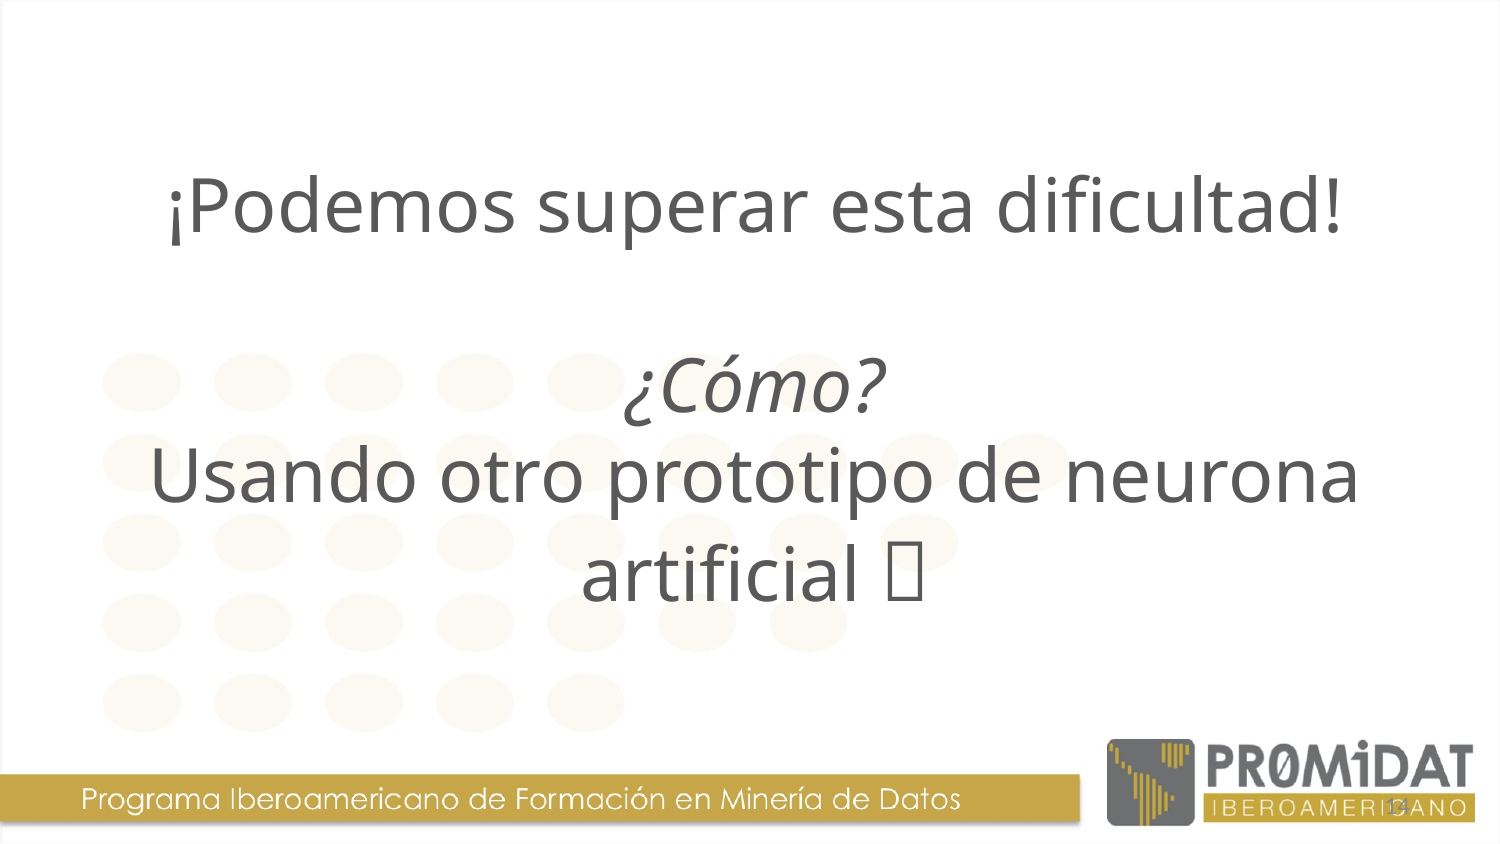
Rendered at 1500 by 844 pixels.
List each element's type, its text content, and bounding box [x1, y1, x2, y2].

slide_number 14 [1074, 782, 1425, 828]
title ¡Podemos superar esta dificultad! ¿Cómo? Usando otro prototipo de neurona artificial 🤓 [60, 121, 1451, 655]
picture [0, 0, 1500, 844]
